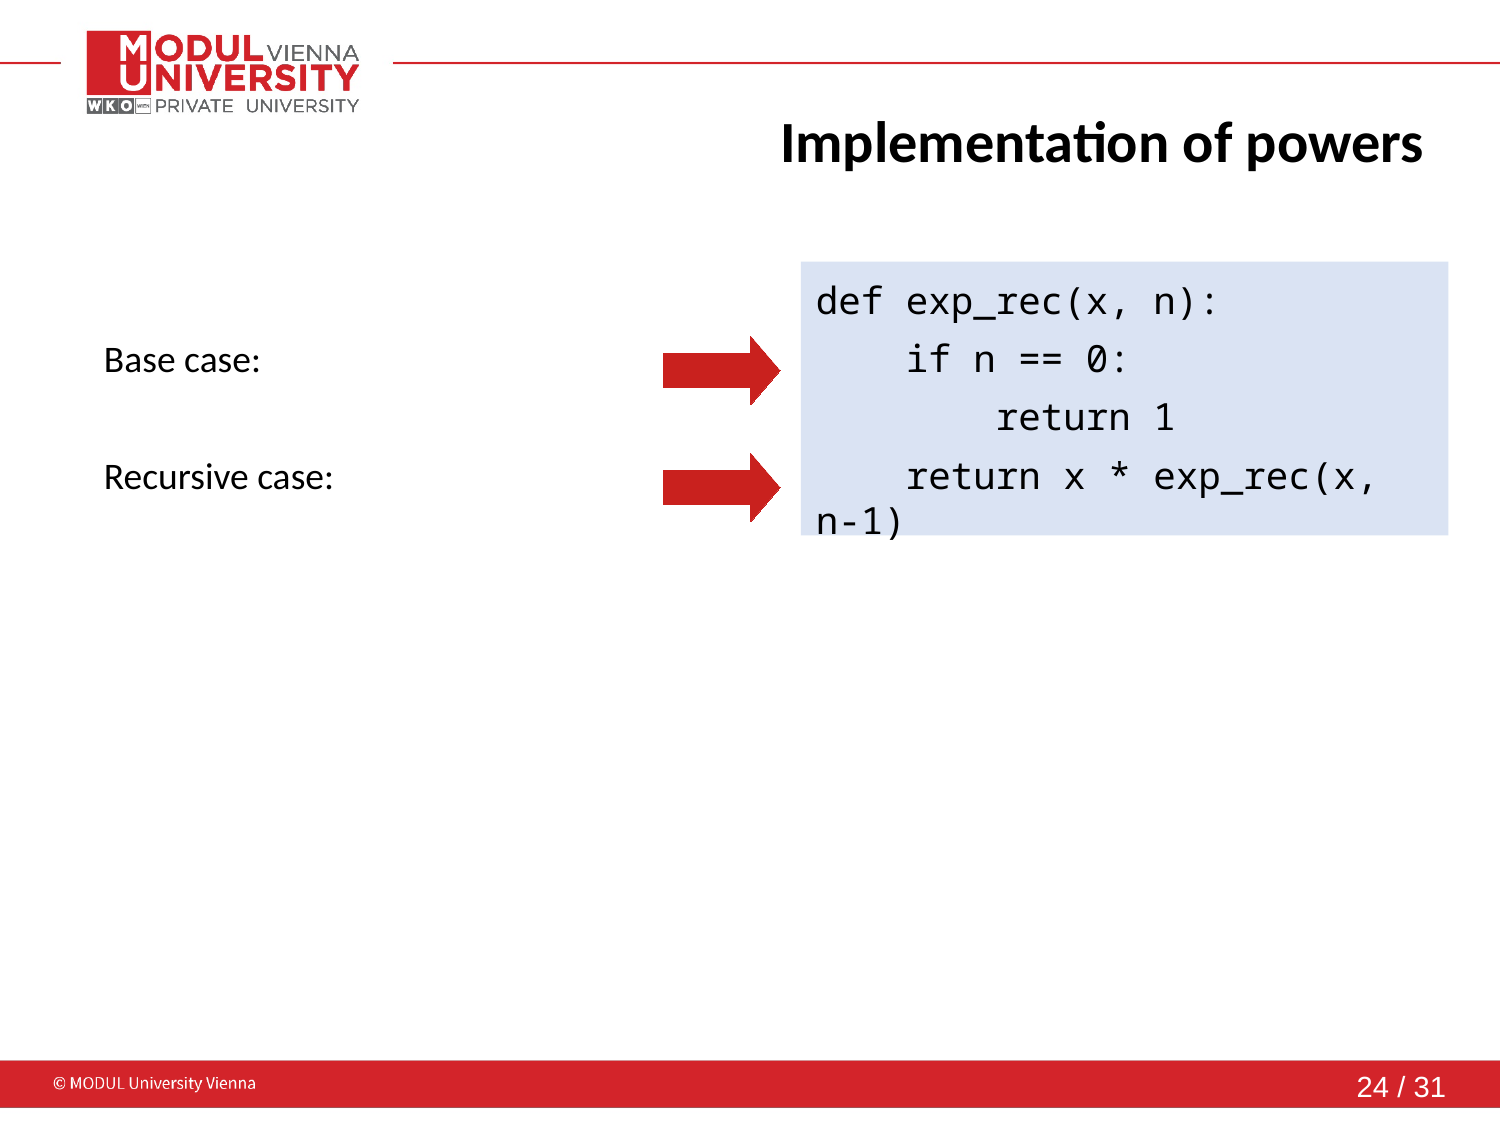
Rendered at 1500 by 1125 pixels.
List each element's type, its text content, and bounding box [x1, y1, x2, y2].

picture [0, 0, 1500, 1125]
text_box [663, 336, 781, 405]
text_box [663, 453, 781, 522]
title Implementation of powers [51, 45, 1439, 233]
text_box def exp_rec(x, n): if n == 0: return 1 return x * exp_rec(x, n-1) [800, 261, 1449, 536]
